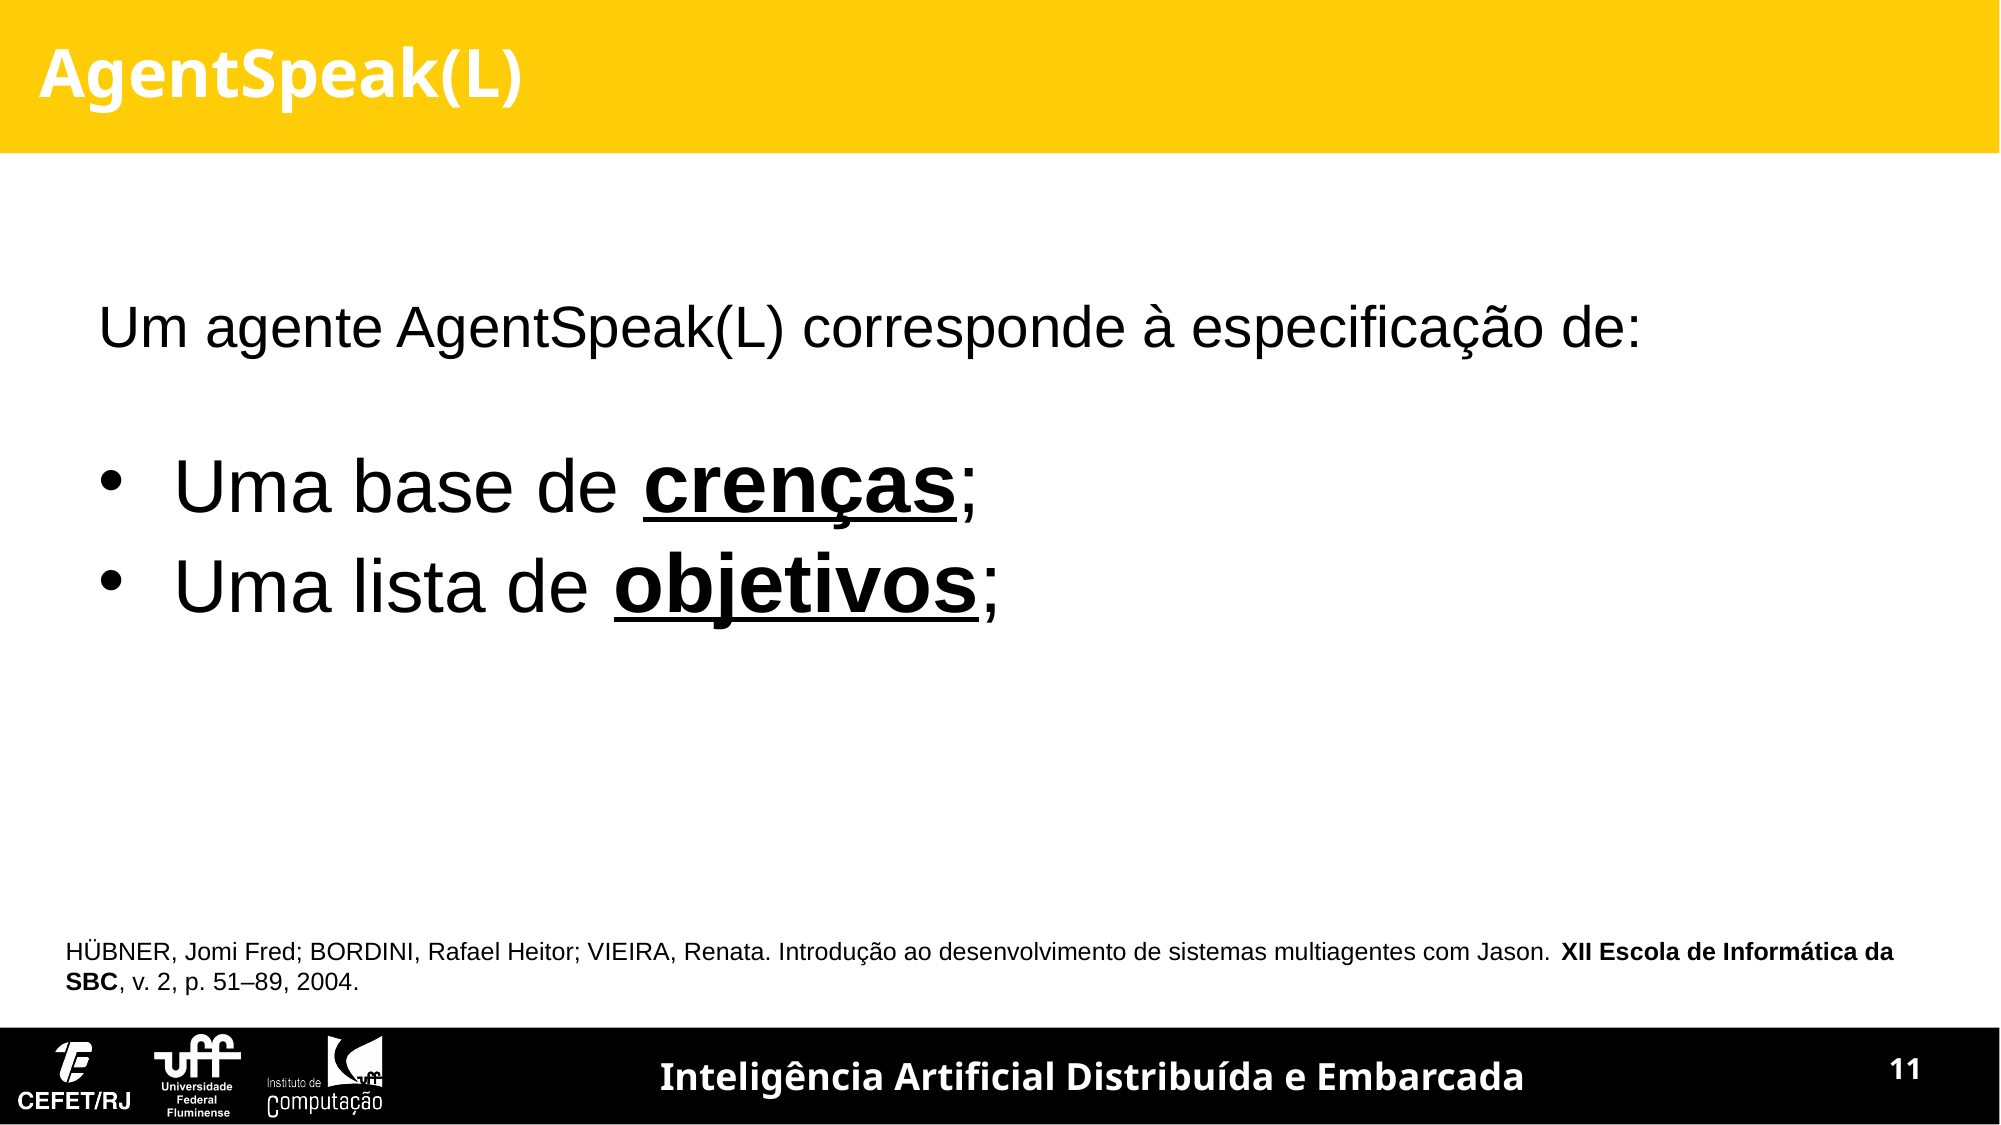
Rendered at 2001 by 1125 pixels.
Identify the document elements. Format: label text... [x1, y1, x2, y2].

text_box AgentSpeak(L) [25, 23, 2000, 119]
picture [153, 1033, 242, 1122]
picture [18, 1021, 130, 1125]
text_box HÜBNER, Jomi Fred; BORDINI, Rafael Heitor; VIEIRA, Renata. Introdução ao desenvolvimento de sistemas multiagentes com Jason. XII Escola de Informática da SBC, v. 2, p. 51–89, 2004. [50, 928, 1940, 1003]
text_box Um agente AgentSpeak(L) corresponde à especificação de: Uma base de crenças; Uma lista de objetivos; [83, 281, 1862, 777]
picture [265, 1033, 384, 1118]
